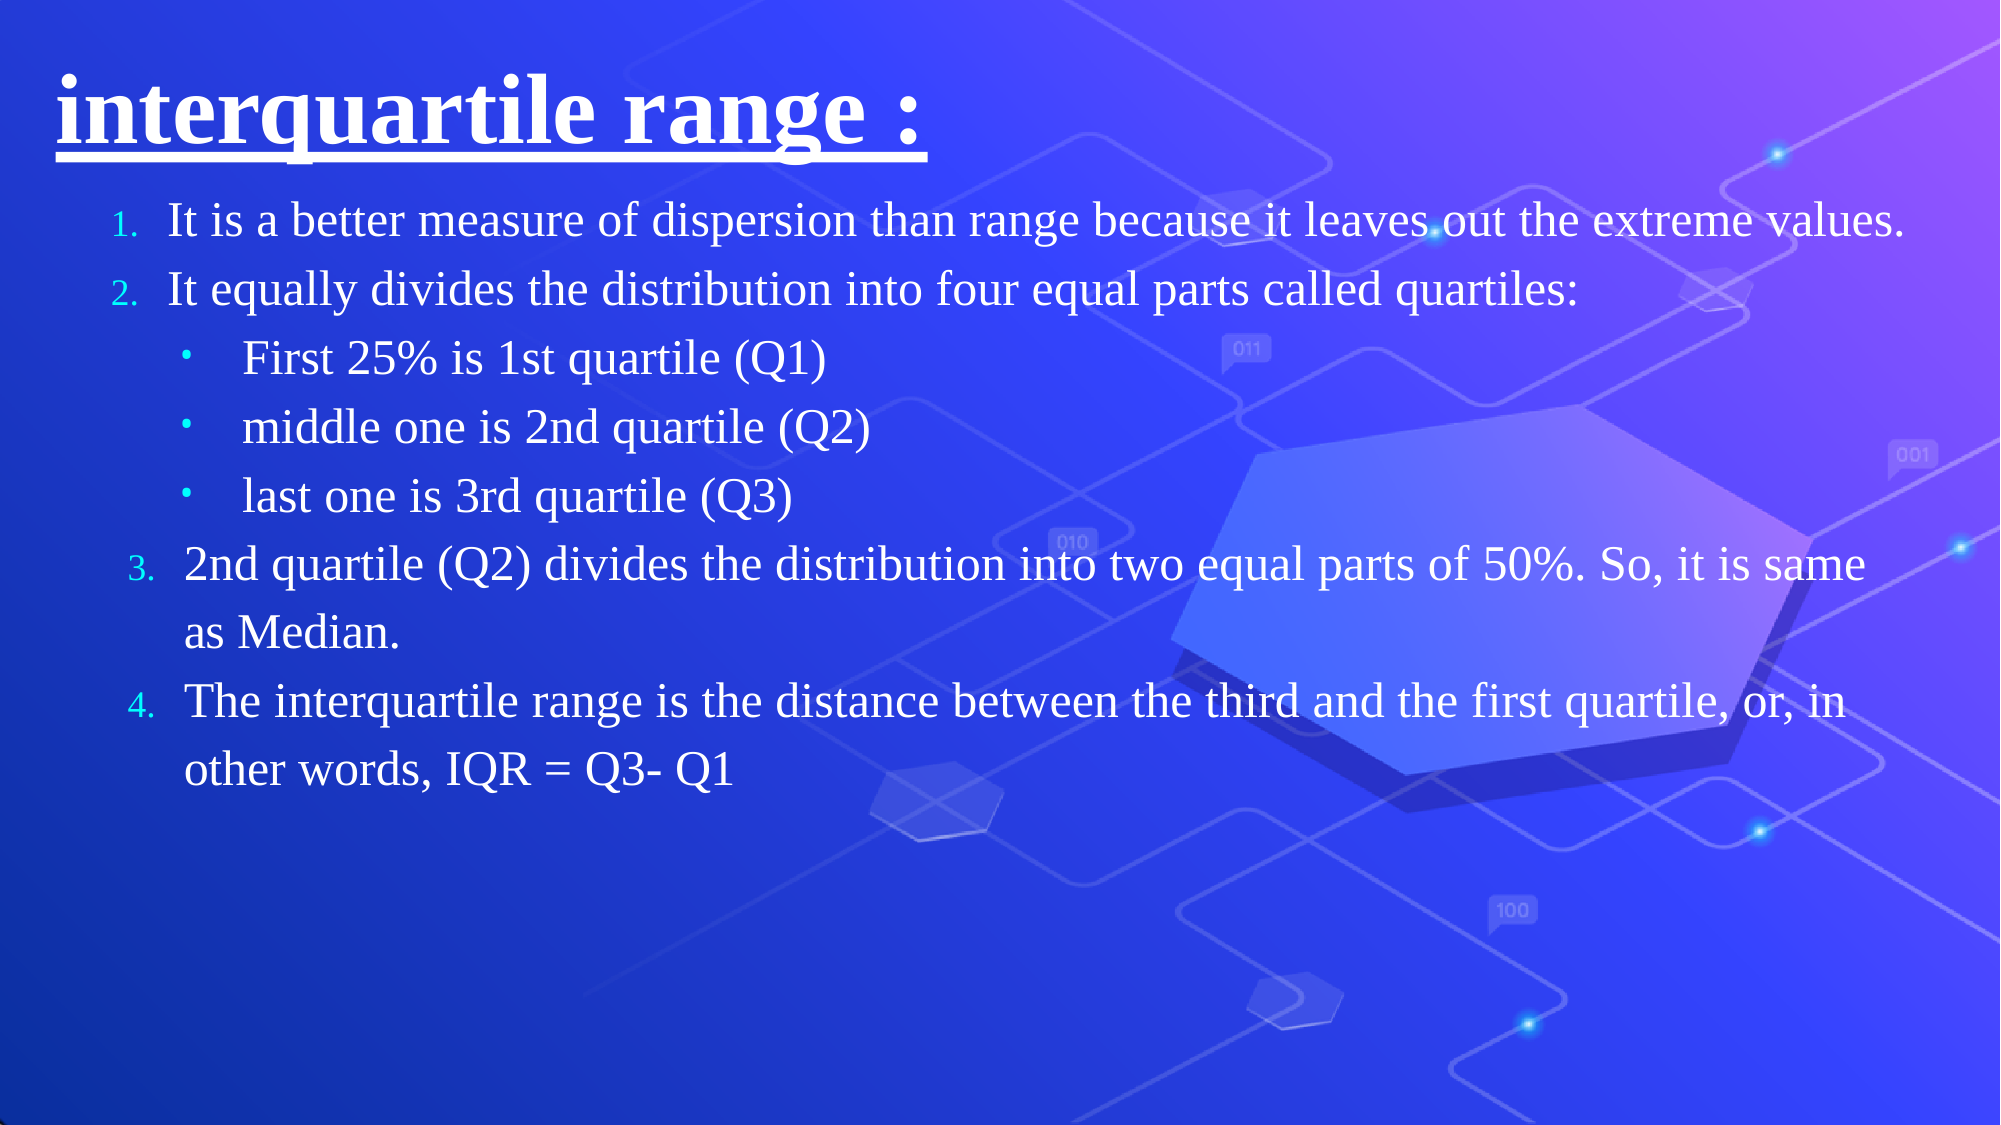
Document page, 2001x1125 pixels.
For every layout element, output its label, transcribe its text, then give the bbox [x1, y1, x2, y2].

picture [0, 0, 2000, 1125]
text_box [55, 151, 928, 163]
title interquartile range : [33, 41, 1967, 232]
list It is a better measure of dispersion than range because it leaves out the extreme values. It equally divides the distribution into four equal parts called quartiles: First 25% is 1st quartile (Q1) middle one is 2nd quartile (Q2) last one is 3rd quartile (Q3) 2nd quartile (Q2) divides the distribution into two equal parts of 50%. So, it is same as Median. The interquartile range is the distance between the third and the first quartile, or, in other words, IQR = Q3- Q1 [108, 174, 1959, 824]
